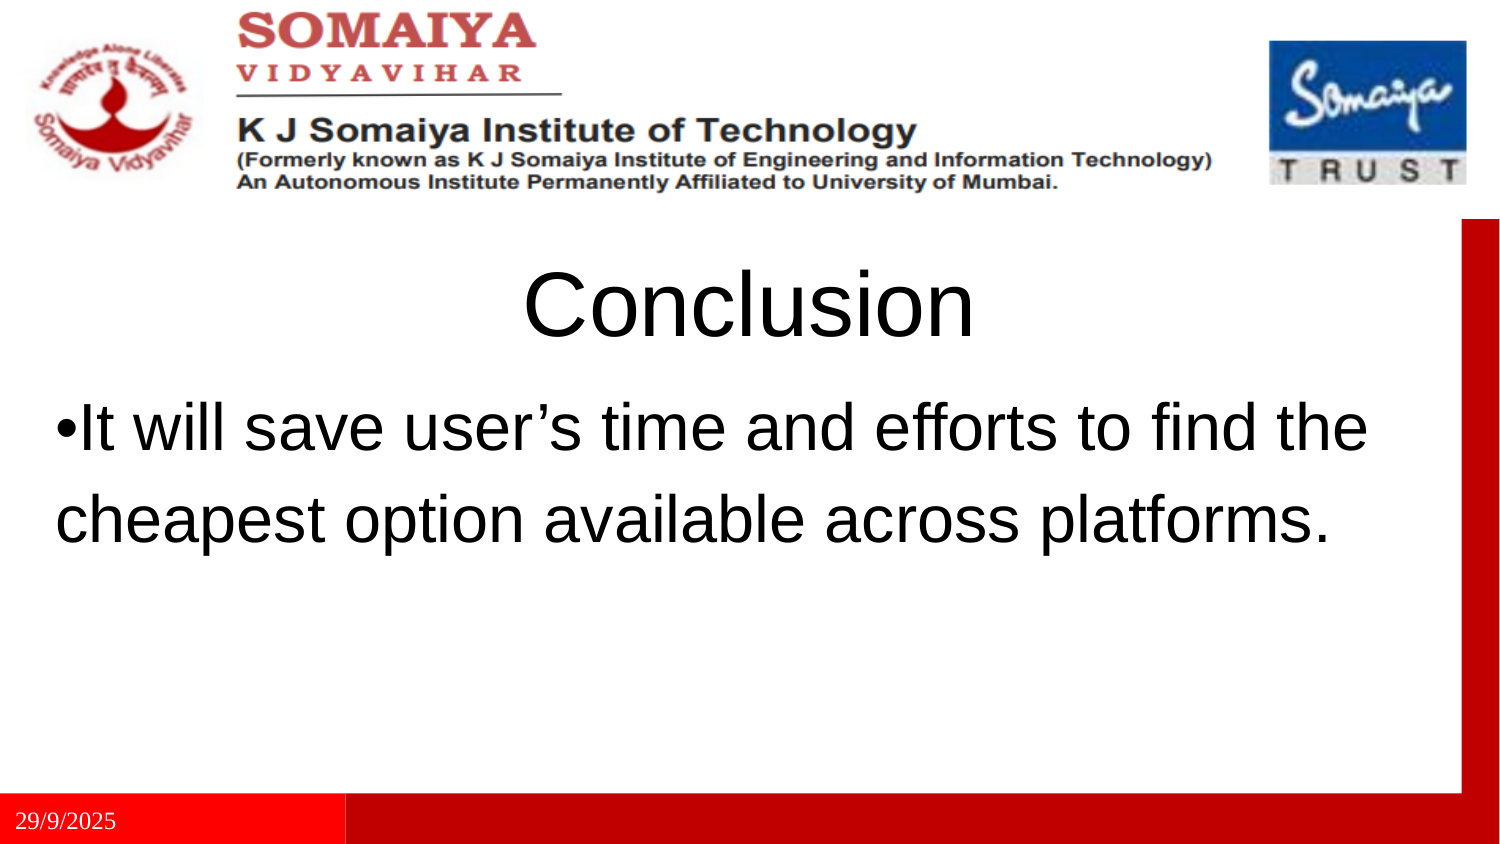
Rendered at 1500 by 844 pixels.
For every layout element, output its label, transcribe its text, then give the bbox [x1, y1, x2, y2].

text_box [1461, 226, 1500, 844]
text_box [346, 793, 1462, 844]
picture [0, 0, 1500, 219]
text_box Conclusion •It will save user’s time and efforts to find the cheapest option available across platforms. [40, 227, 1460, 784]
text_box 29/9/2025 [0, 793, 346, 844]
